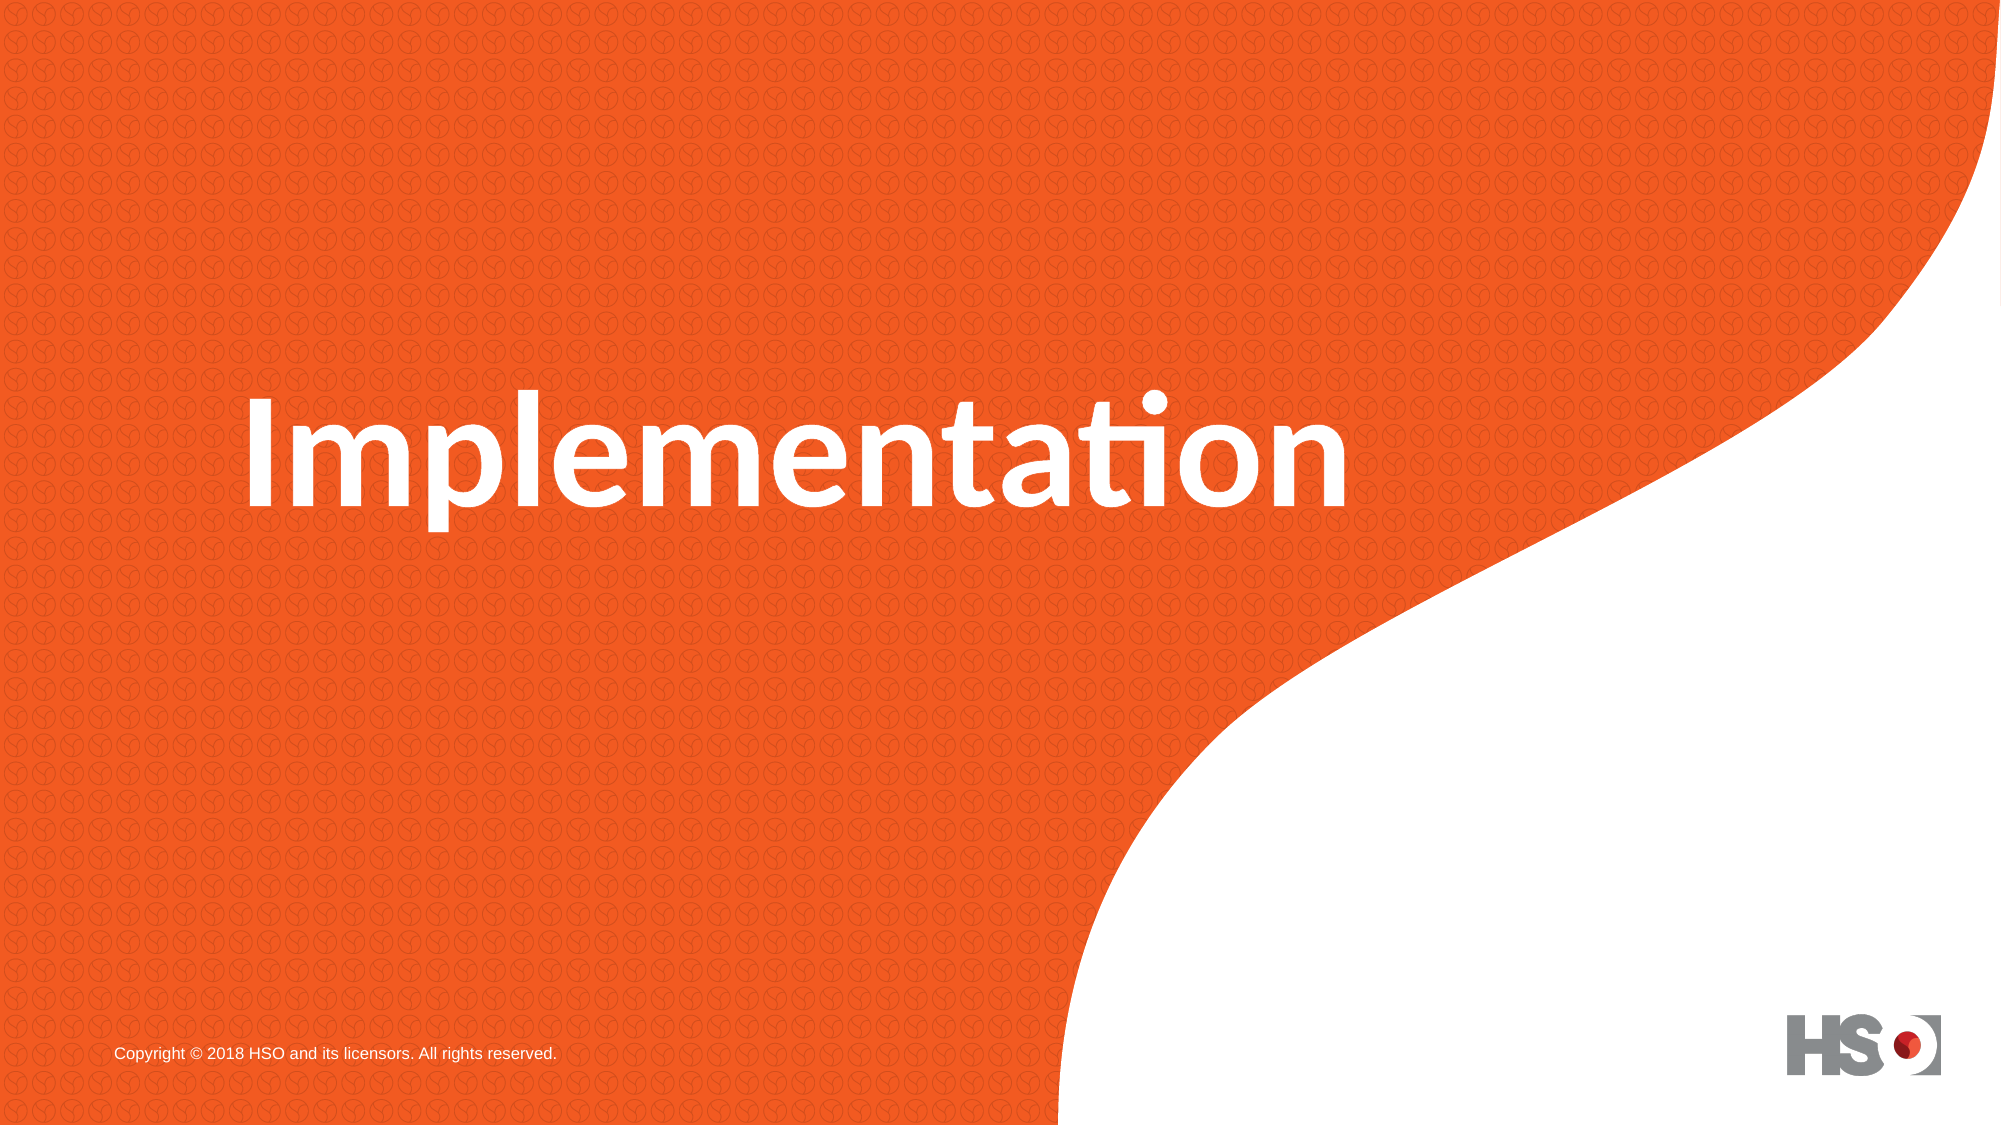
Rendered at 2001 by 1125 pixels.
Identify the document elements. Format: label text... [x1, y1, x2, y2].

text_box Implementation [222, 332, 1370, 548]
picture [1787, 1014, 1941, 1076]
